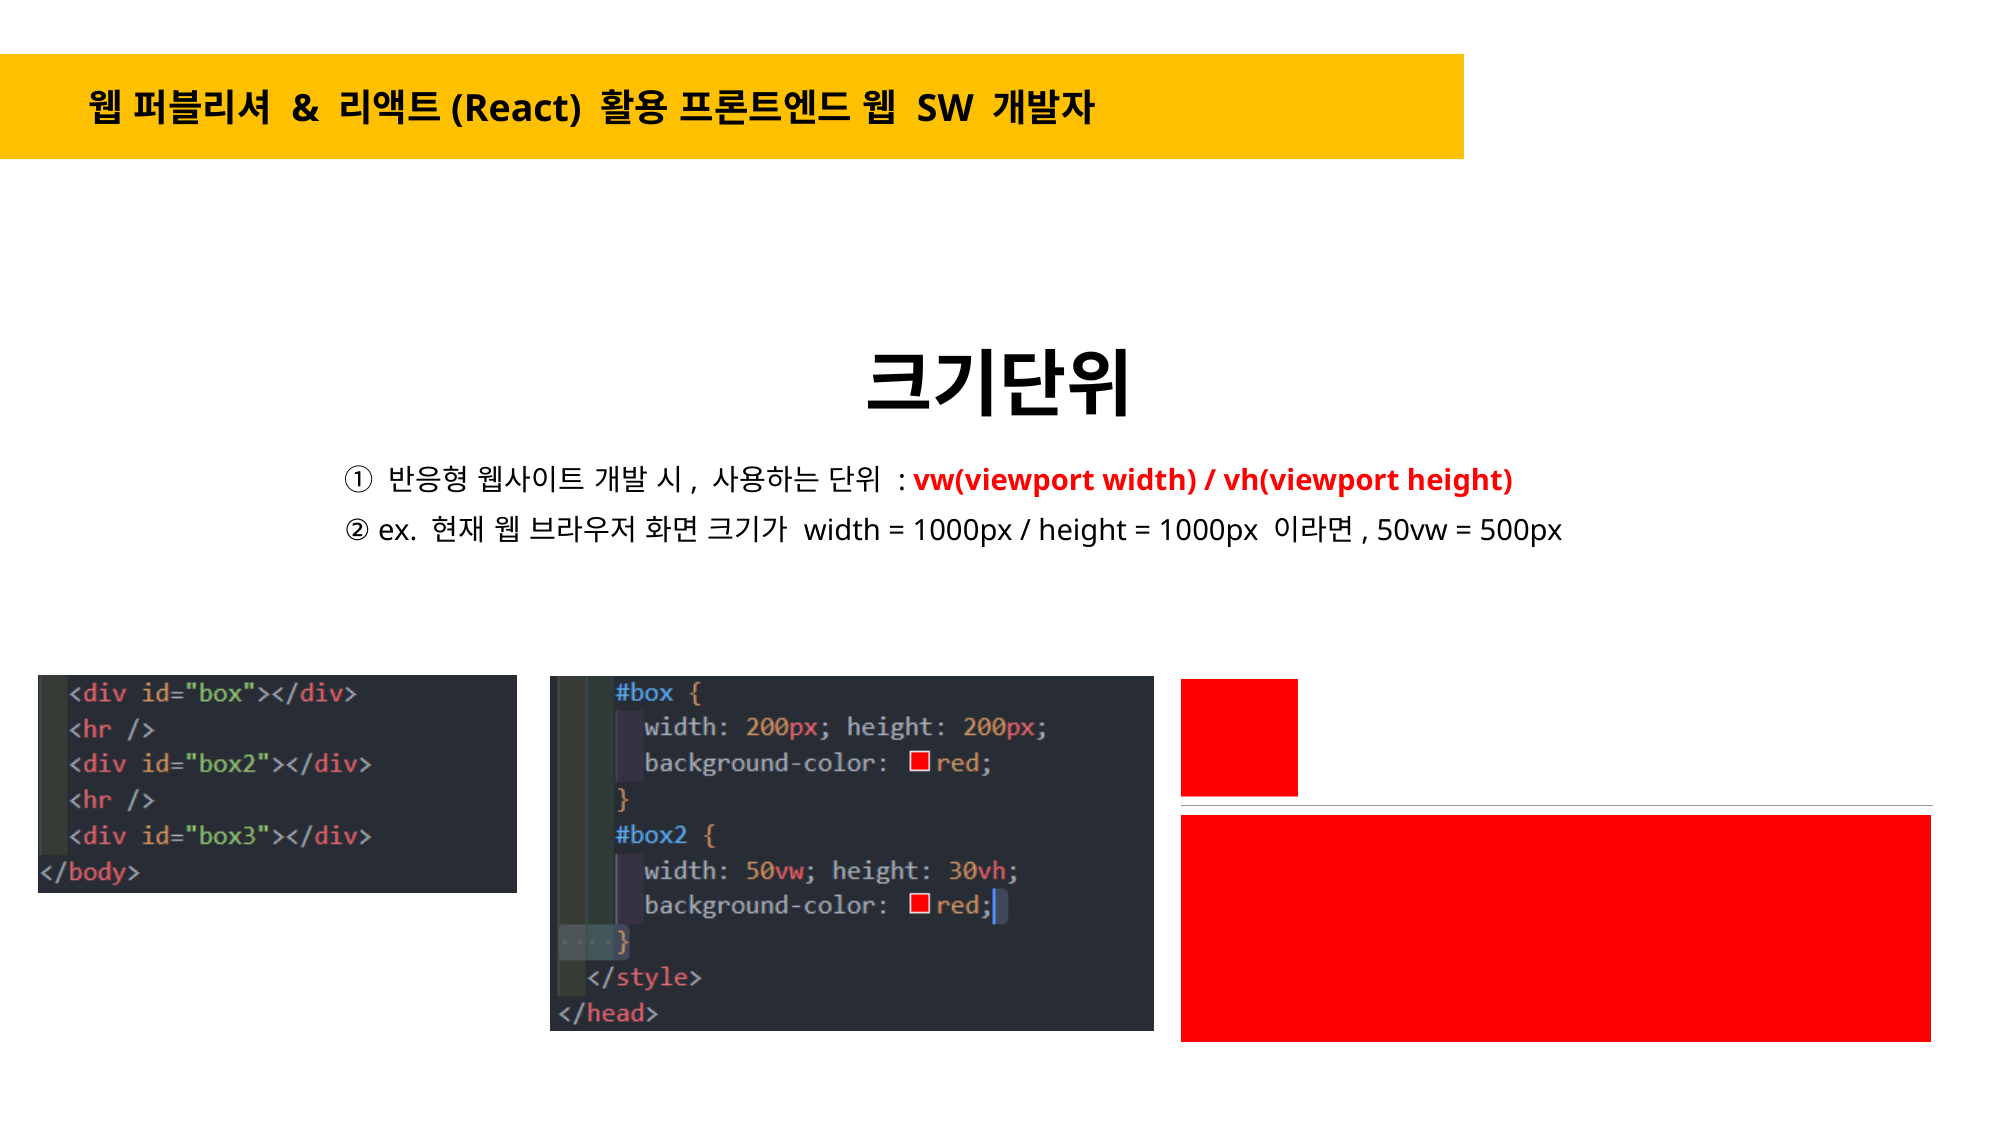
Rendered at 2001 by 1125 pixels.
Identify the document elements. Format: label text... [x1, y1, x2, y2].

picture [1176, 675, 1933, 1049]
text_box ① 반응형 웹사이트 개발 시, 사용하는 단위 : vw(viewport width) / vh(viewport height) [329, 453, 1671, 504]
text_box ② ex. 현재 웹 브라우저 화면 크기가 width = 1000px / height = 1000px 이라면, 50vw = 500px [329, 504, 1831, 554]
text_box 크기단위 [428, 330, 1572, 433]
picture [38, 675, 517, 893]
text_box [0, 53, 1464, 160]
picture [550, 676, 1154, 1031]
